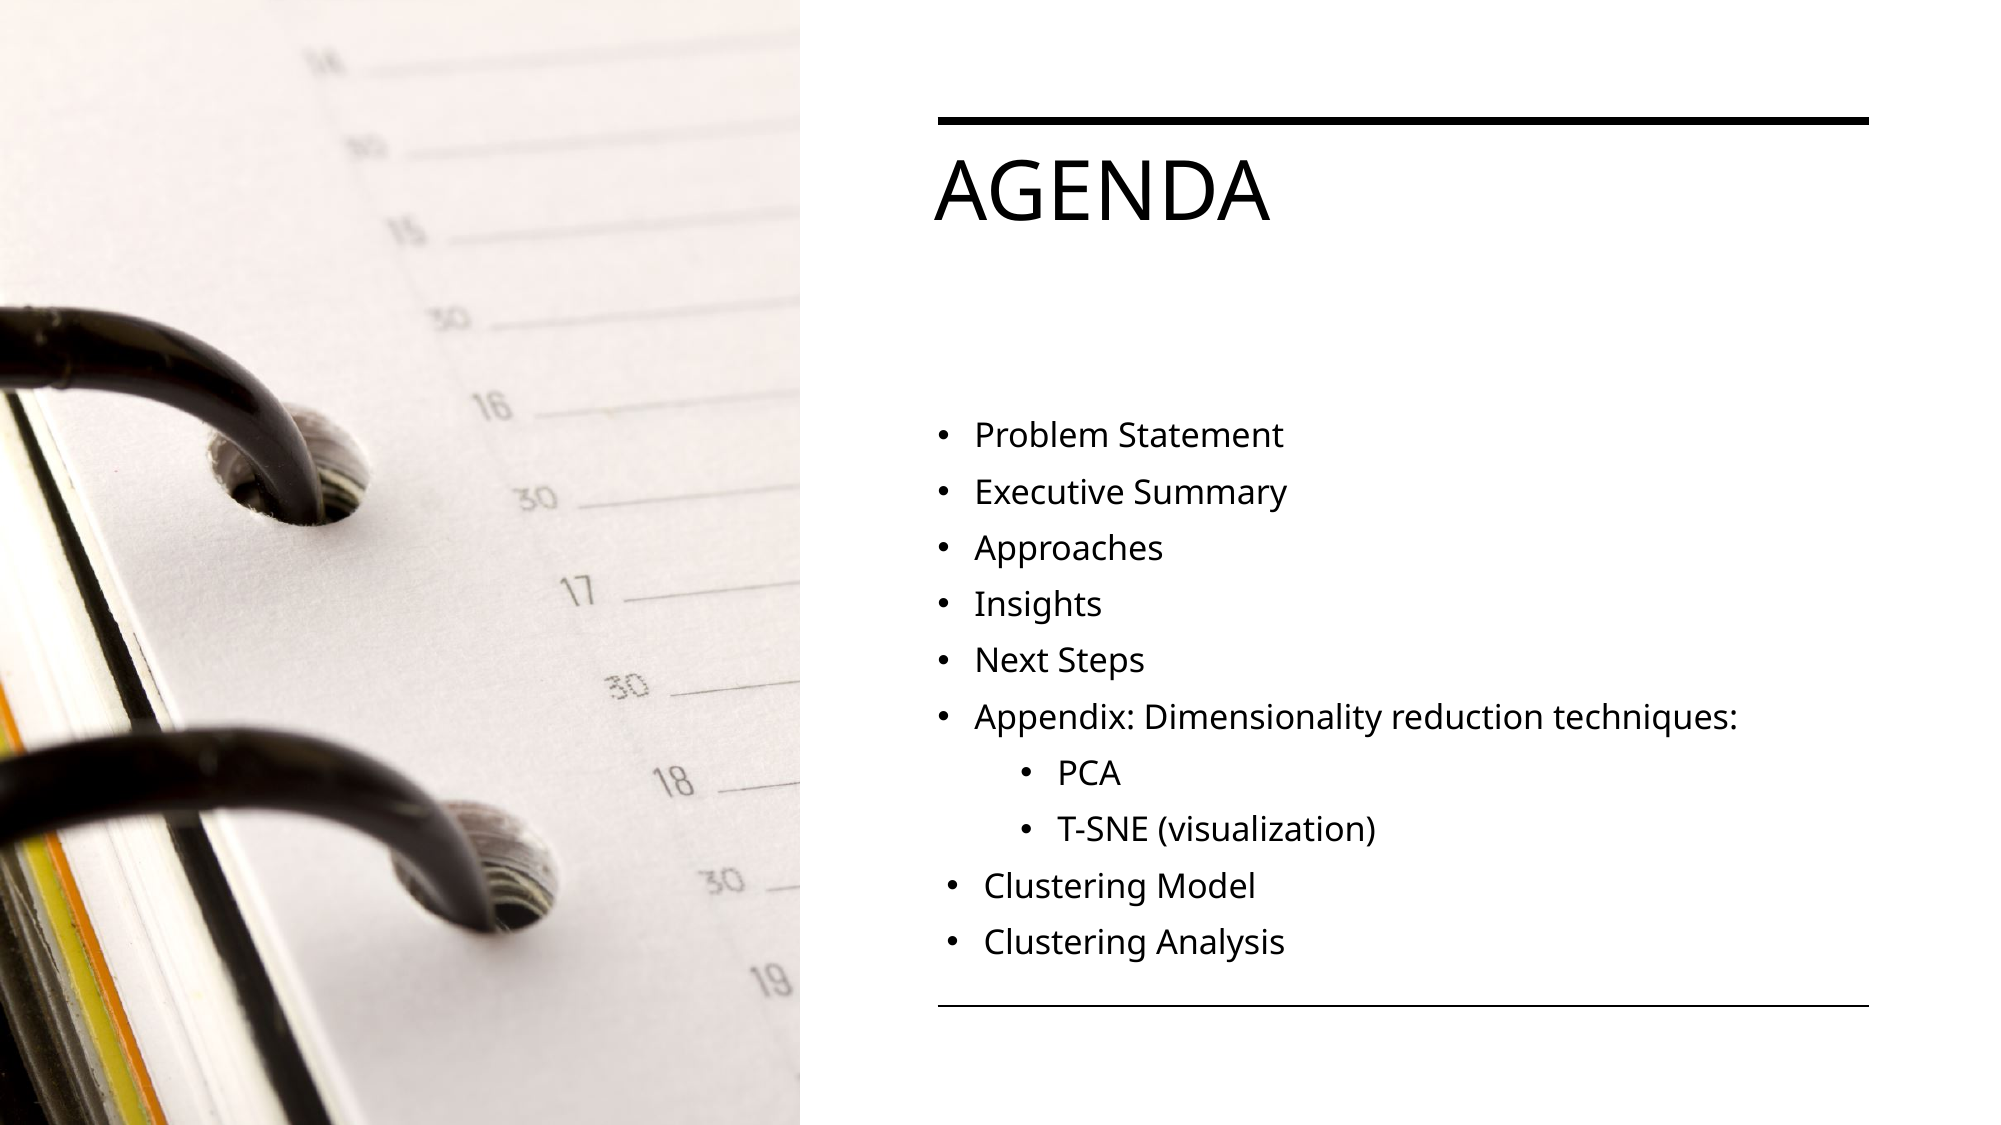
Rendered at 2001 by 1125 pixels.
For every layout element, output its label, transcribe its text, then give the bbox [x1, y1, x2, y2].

text_box [800, 0, 2000, 1125]
title AGENDA [919, 141, 1891, 350]
picture [0, 0, 800, 1125]
text_box Problem Statement Executive Summary Approaches Insights Next Steps Appendix: Dimensionality reduction techniques: PCA T-SNE (visualization) Clustering Model Clustering Analysis [913, 350, 1899, 970]
